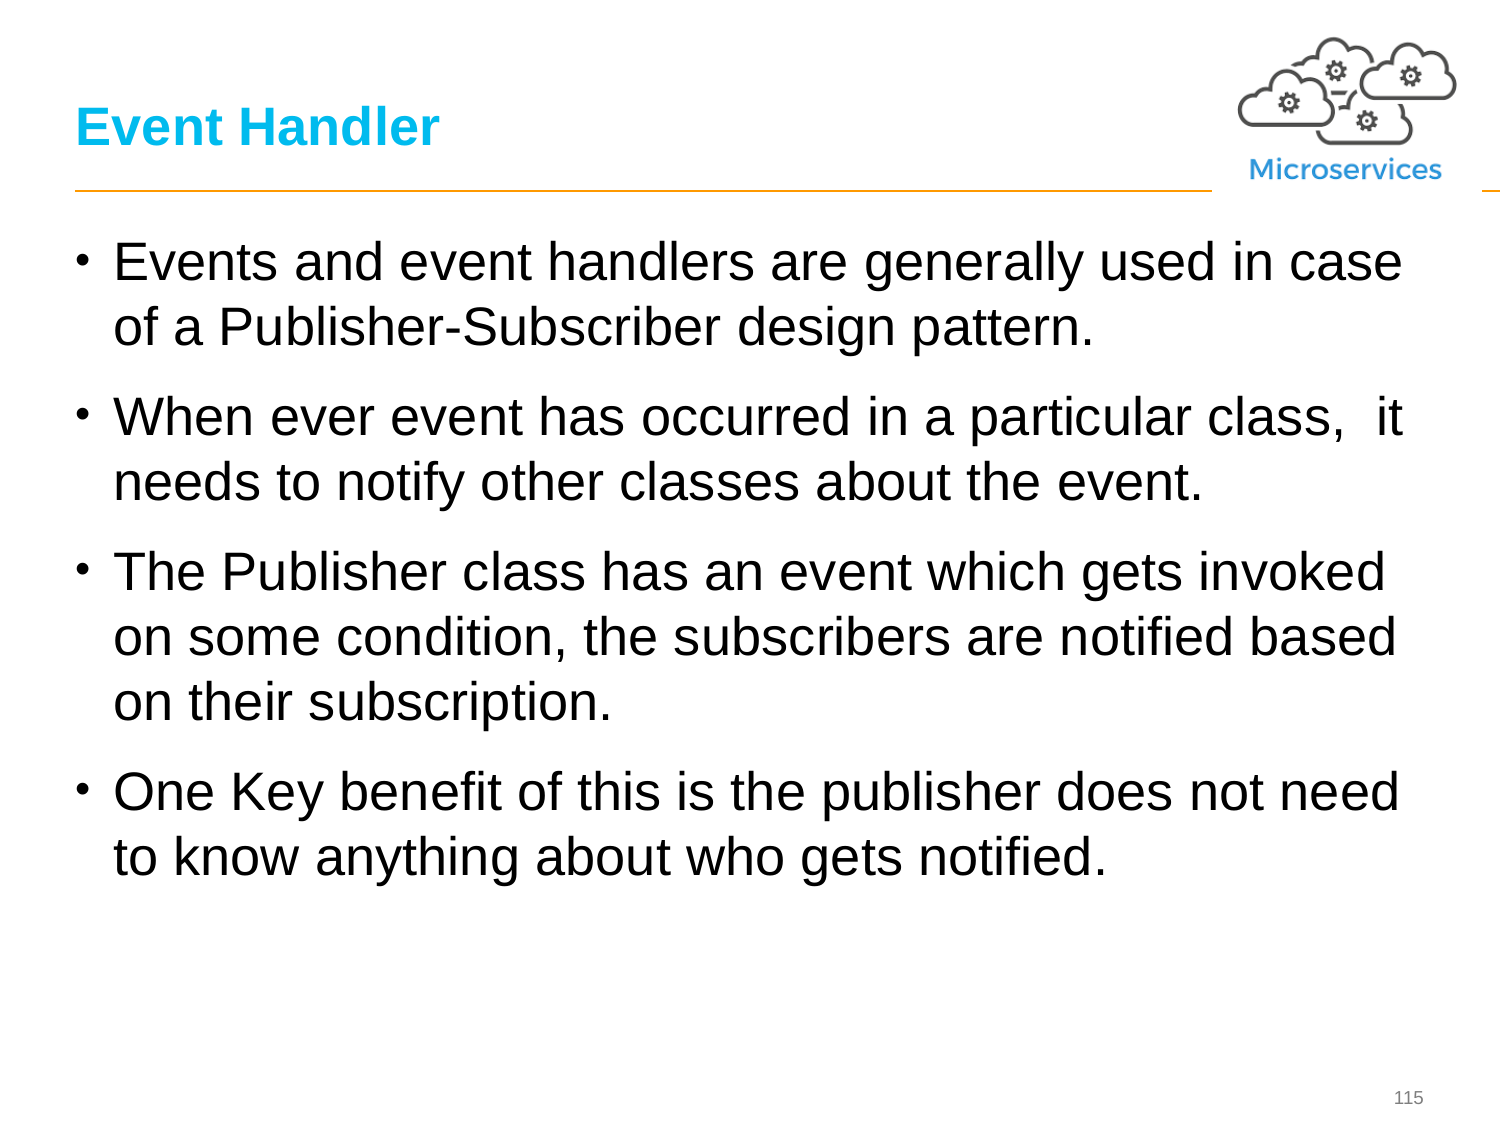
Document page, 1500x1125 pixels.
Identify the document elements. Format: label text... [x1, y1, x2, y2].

title Event Handler [75, 27, 1422, 157]
list Events and event handlers are generally used in case of a Publisher-Subscriber design pattern. When ever event has occurred in a particular class, it needs to notify other classes about the event. The Publisher class has an event which gets invoked on some condition, the subscribers are notified based on their subscription. One Key benefit of this is the publisher does not need to know anything about who gets notified. [75, 226, 1425, 1018]
picture [1212, 1, 1482, 203]
